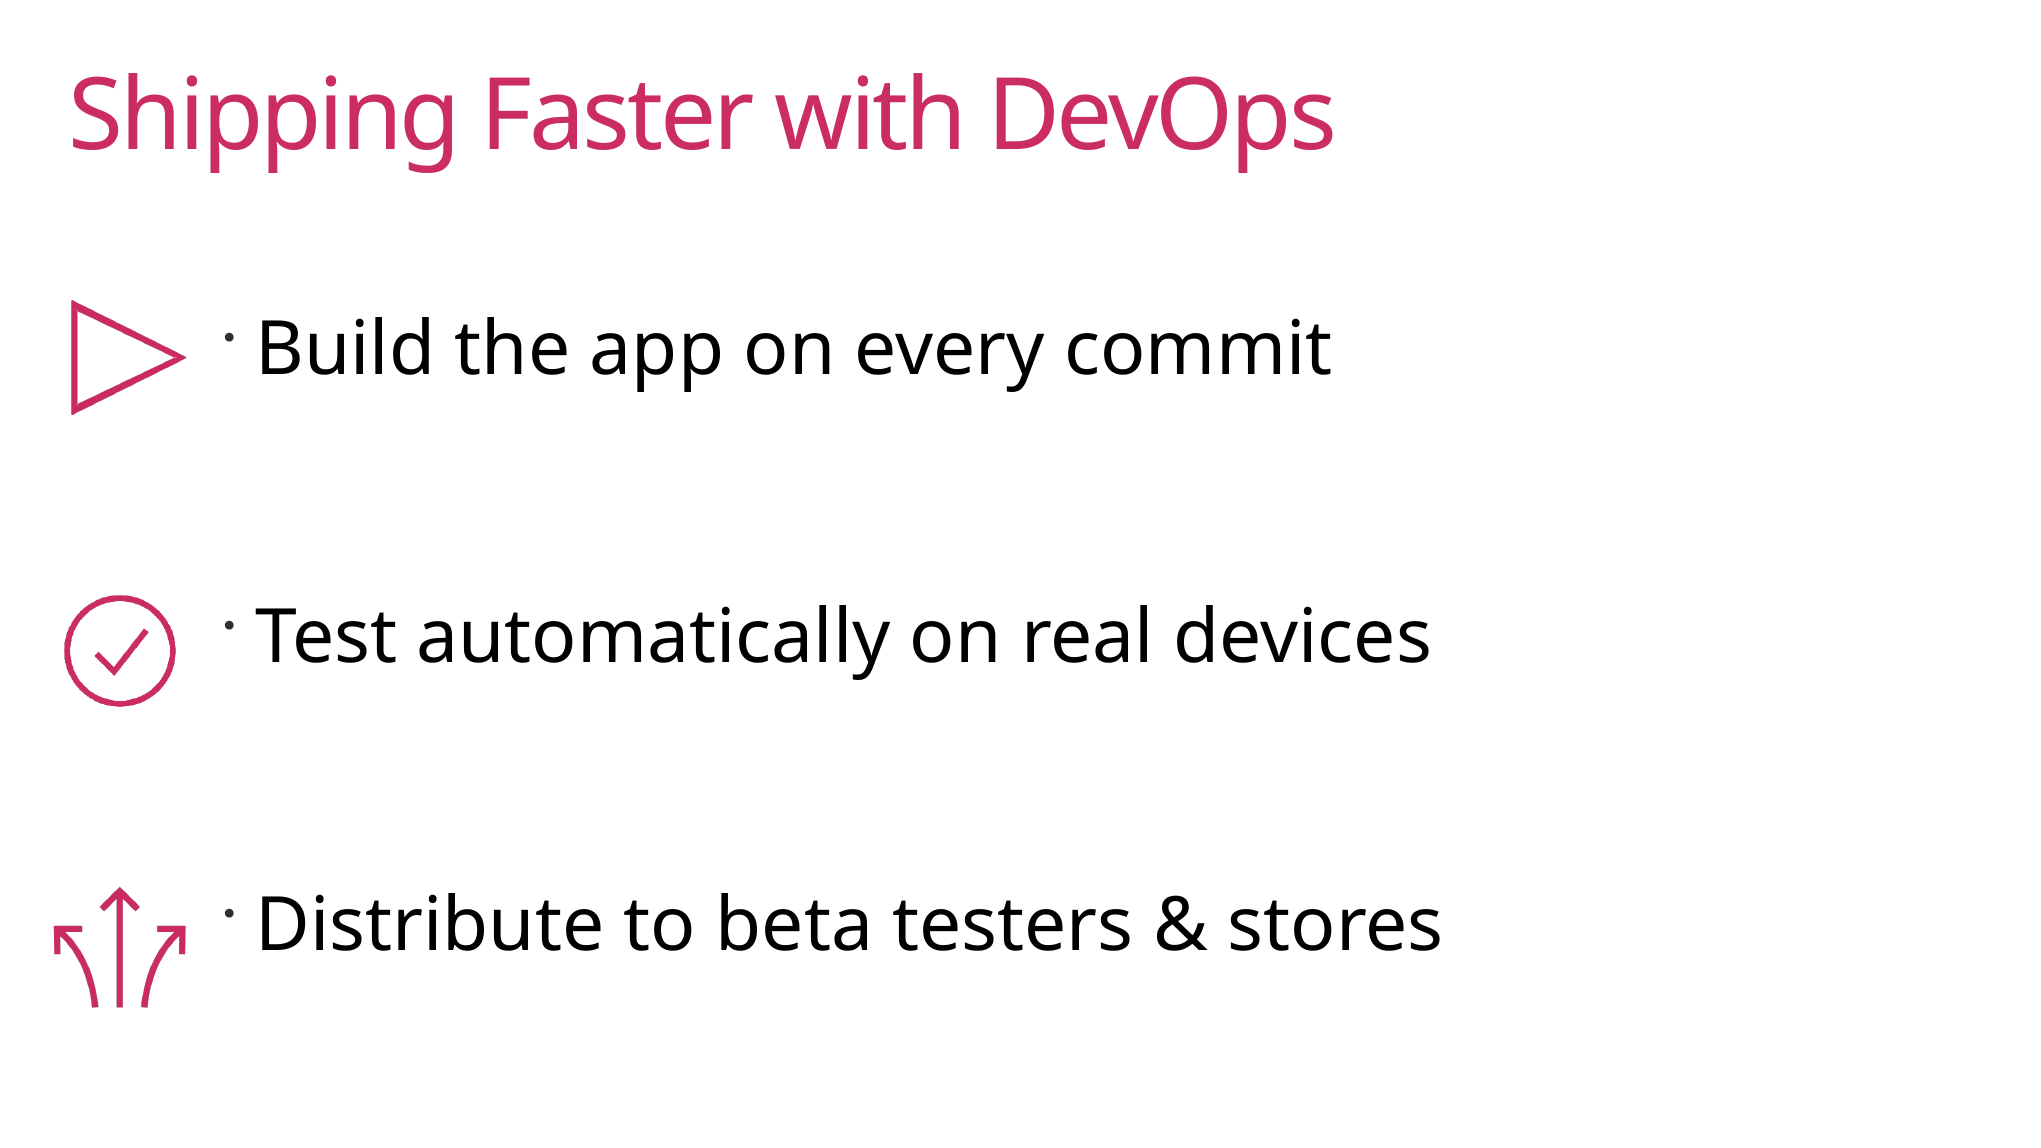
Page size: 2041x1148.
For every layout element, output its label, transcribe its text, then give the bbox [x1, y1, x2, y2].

title Shipping Faster with DevOps [45, 48, 1996, 199]
list Build the app on every commit Test automatically on real devices Distribute to beta testers & stores [194, 294, 1996, 1007]
picture [34, 866, 205, 1027]
picture [51, 280, 205, 435]
picture [49, 580, 190, 721]
